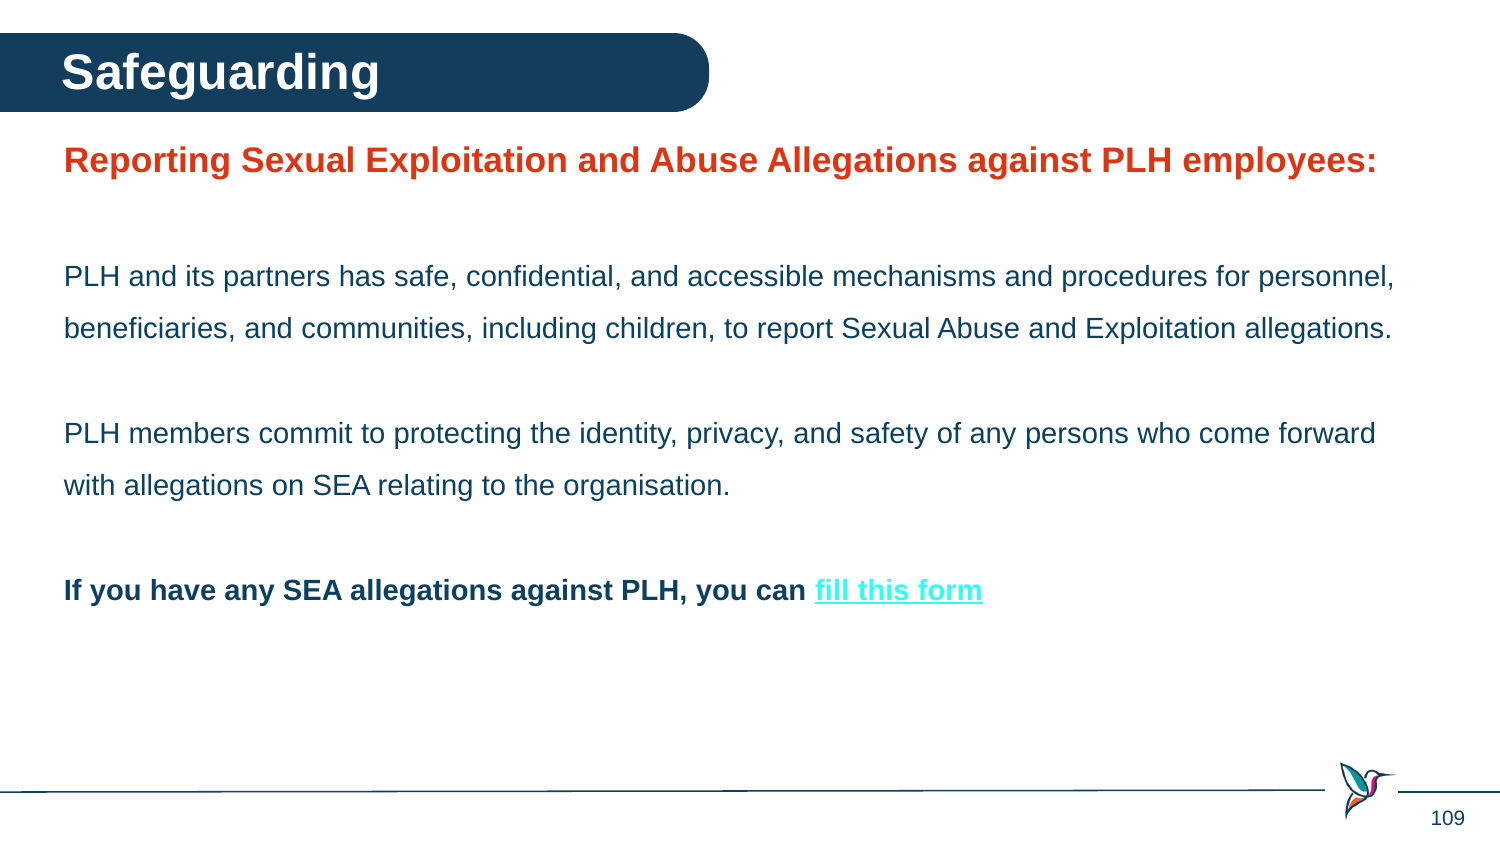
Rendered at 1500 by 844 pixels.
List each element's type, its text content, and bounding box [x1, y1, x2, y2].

text_box Safeguarding [46, 32, 1135, 108]
text_box Reporting Sexual Exploitation and Abuse Allegations against PLH employees: PLH and its partners has safe, confidential, and accessible mechanisms and procedures for personnel, beneficiaries, and communities, including children, to report Sexual Abuse and Exploitation allegations. PLH members commit to protecting the identity, privacy, and safety of any persons who come forward with allegations on SEA relating to the organisation. If you have any SEA allegations against PLH, you can fill this form [48, 129, 1452, 614]
picture [1338, 759, 1398, 823]
text_box [0, 33, 691, 112]
